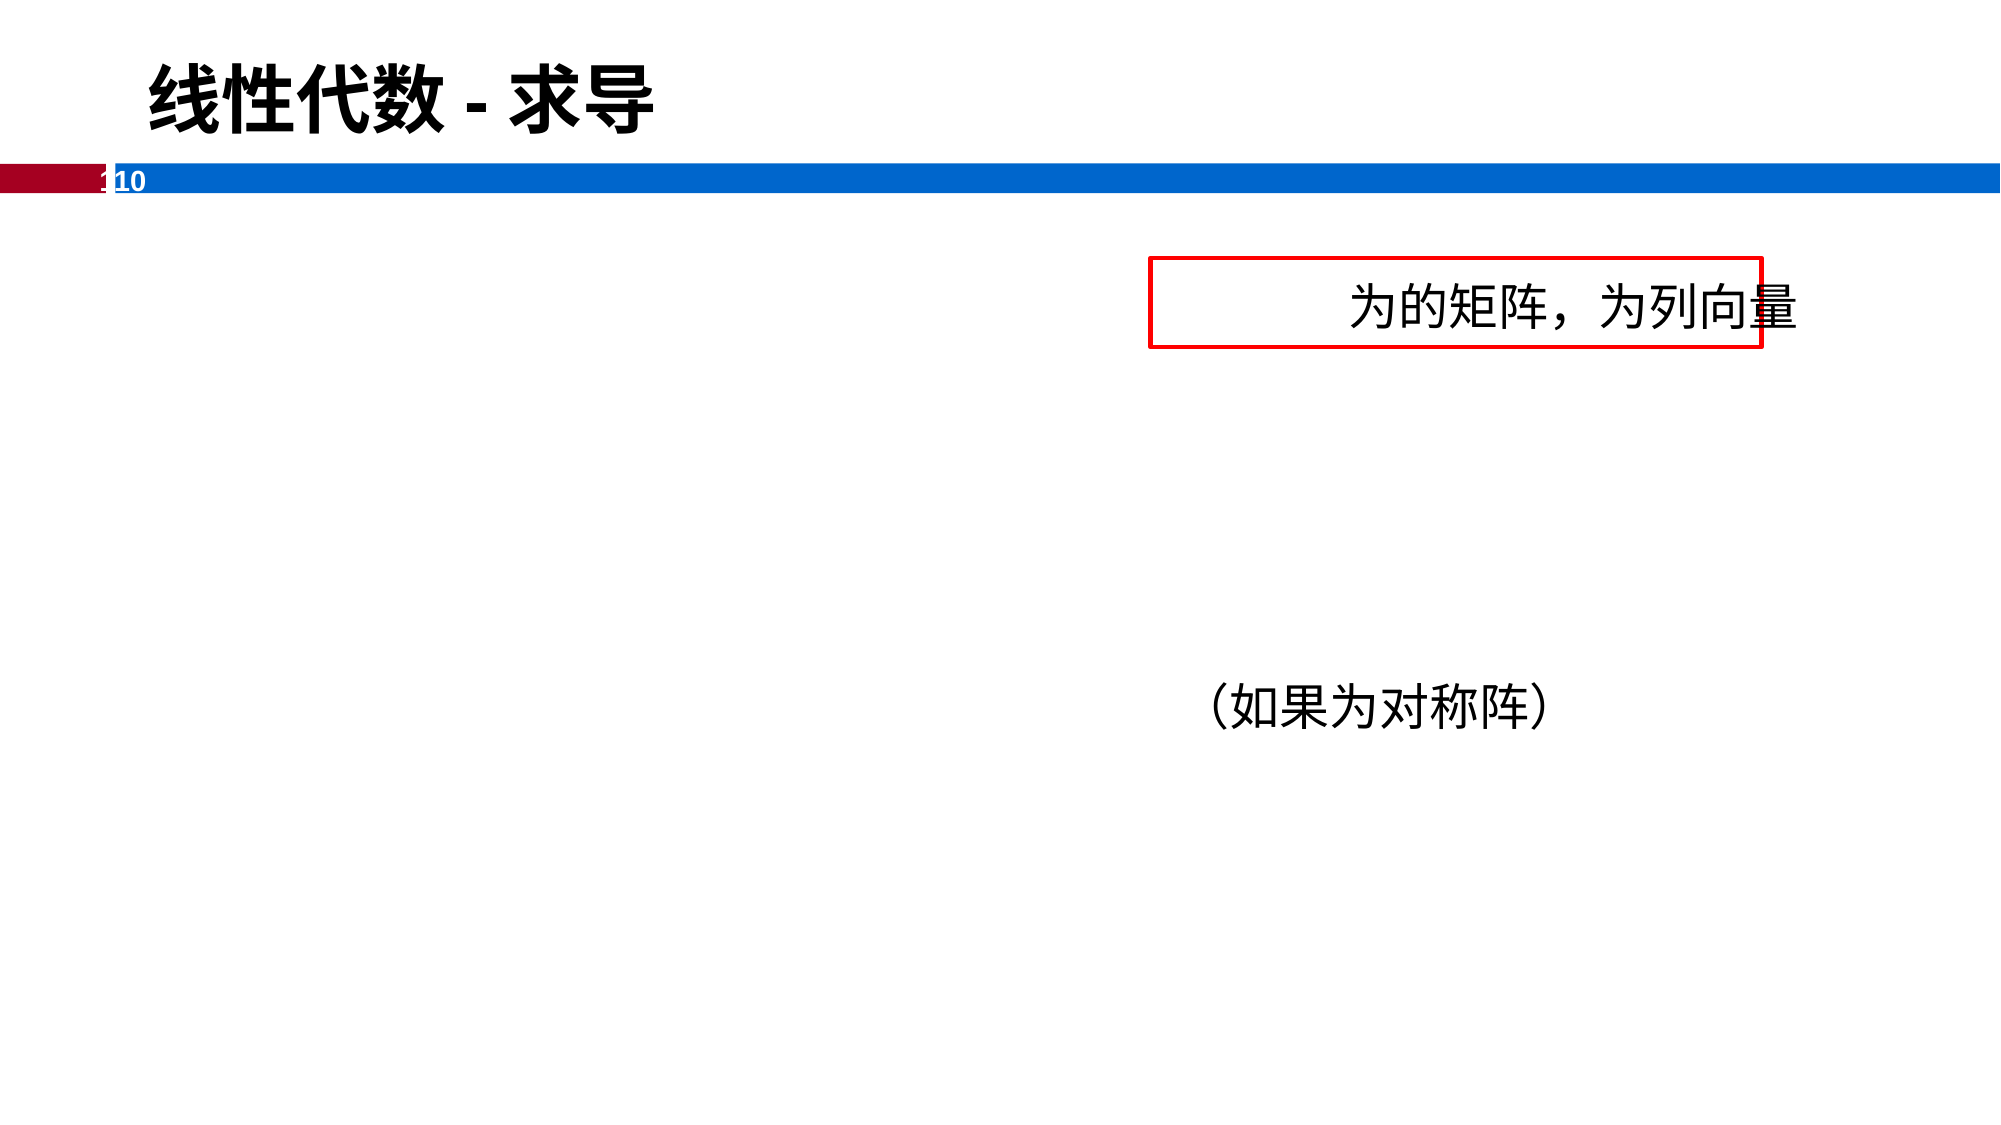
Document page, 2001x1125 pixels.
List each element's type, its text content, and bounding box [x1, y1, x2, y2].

text_box [1148, 256, 1764, 349]
text_box 线性代数-求导 [131, 0, 1296, 196]
